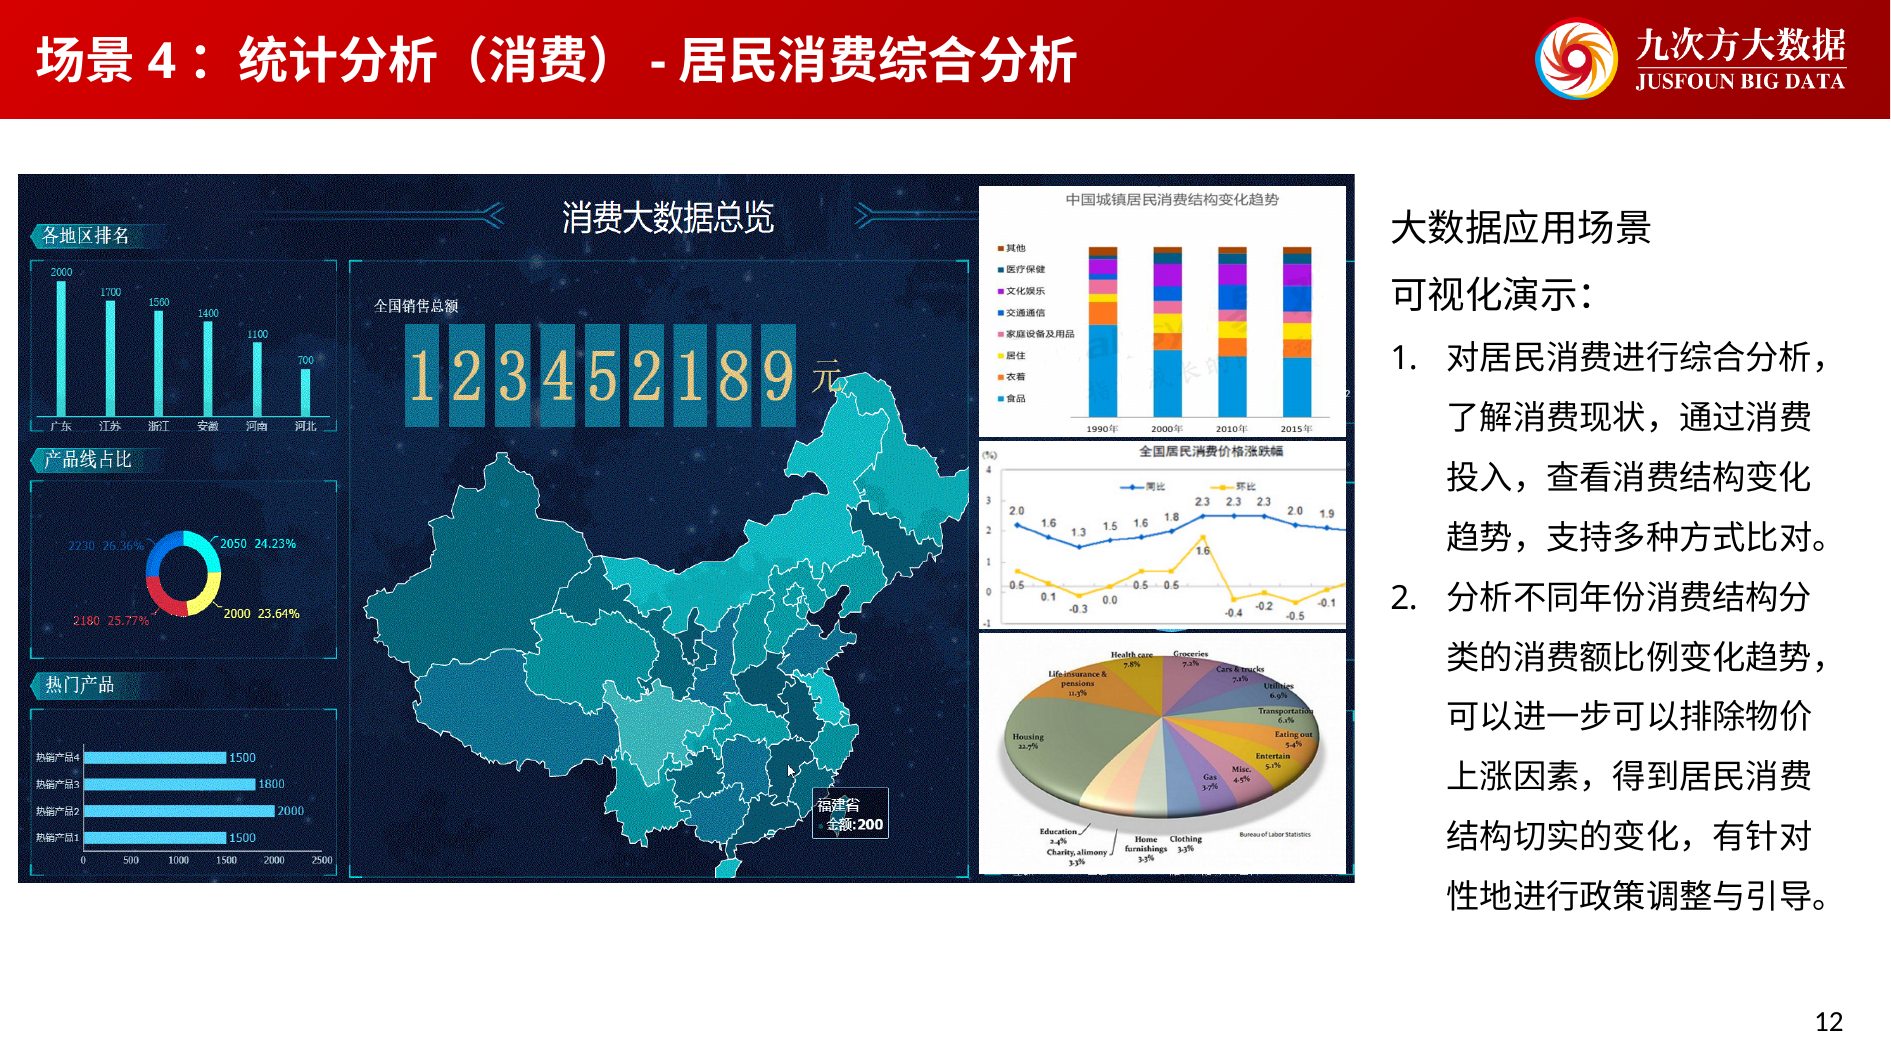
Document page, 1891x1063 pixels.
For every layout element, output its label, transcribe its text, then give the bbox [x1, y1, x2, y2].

text_box 12 [1417, 994, 1859, 1052]
text_box 场景4：统计分析（消费）-居民消费综合分析 [18, 10, 1859, 107]
text_box 大数据应用场景 可视化演示： 对居民消费进行综合分析，了解消费现状，通过消费投入，查看消费结构变化趋势，支持多种方式比对。 分析不同年份消费结构分类的消费额比例变化趋势，可以进一步可以排除物价上涨因素，得到居民消费结构切实的变化，有针对性地进行政策调整与引导。 [1375, 174, 1859, 923]
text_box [18, 174, 1355, 883]
